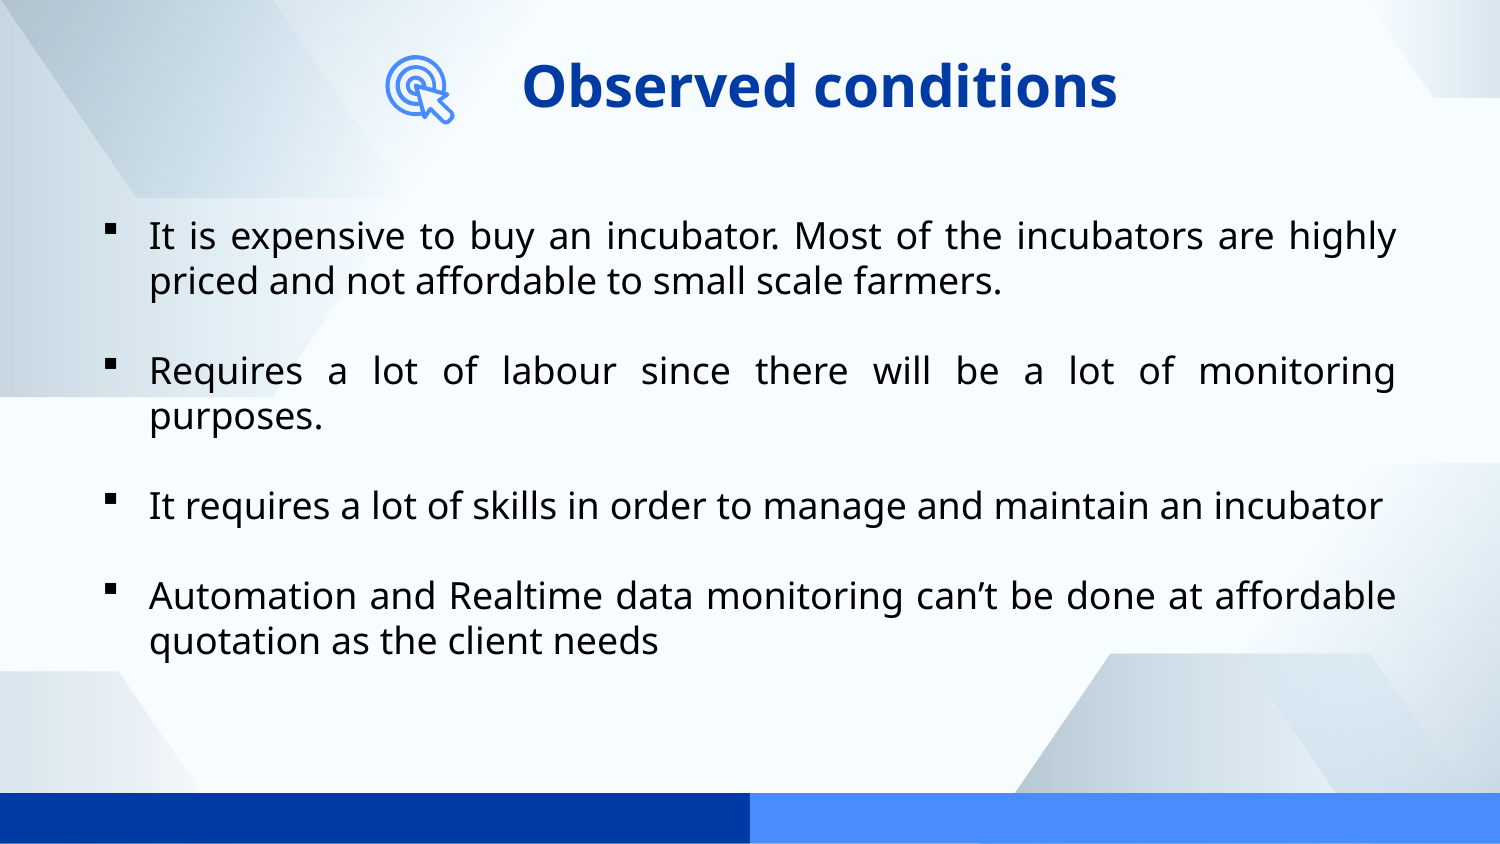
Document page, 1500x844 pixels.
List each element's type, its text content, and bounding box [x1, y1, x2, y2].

text_box It is expensive to buy an incubator. Most of the incubators are highly priced and not affordable to small scale farmers. Requires a lot of labour since there will be a lot of monitoring purposes. It requires a lot of skills in order to manage and maintain an incubator Automation and Realtime data monitoring can’t be done at affordable quotation as the client needs [87, 204, 1413, 669]
title Observed conditions [420, 34, 1134, 153]
text_box [385, 55, 455, 125]
